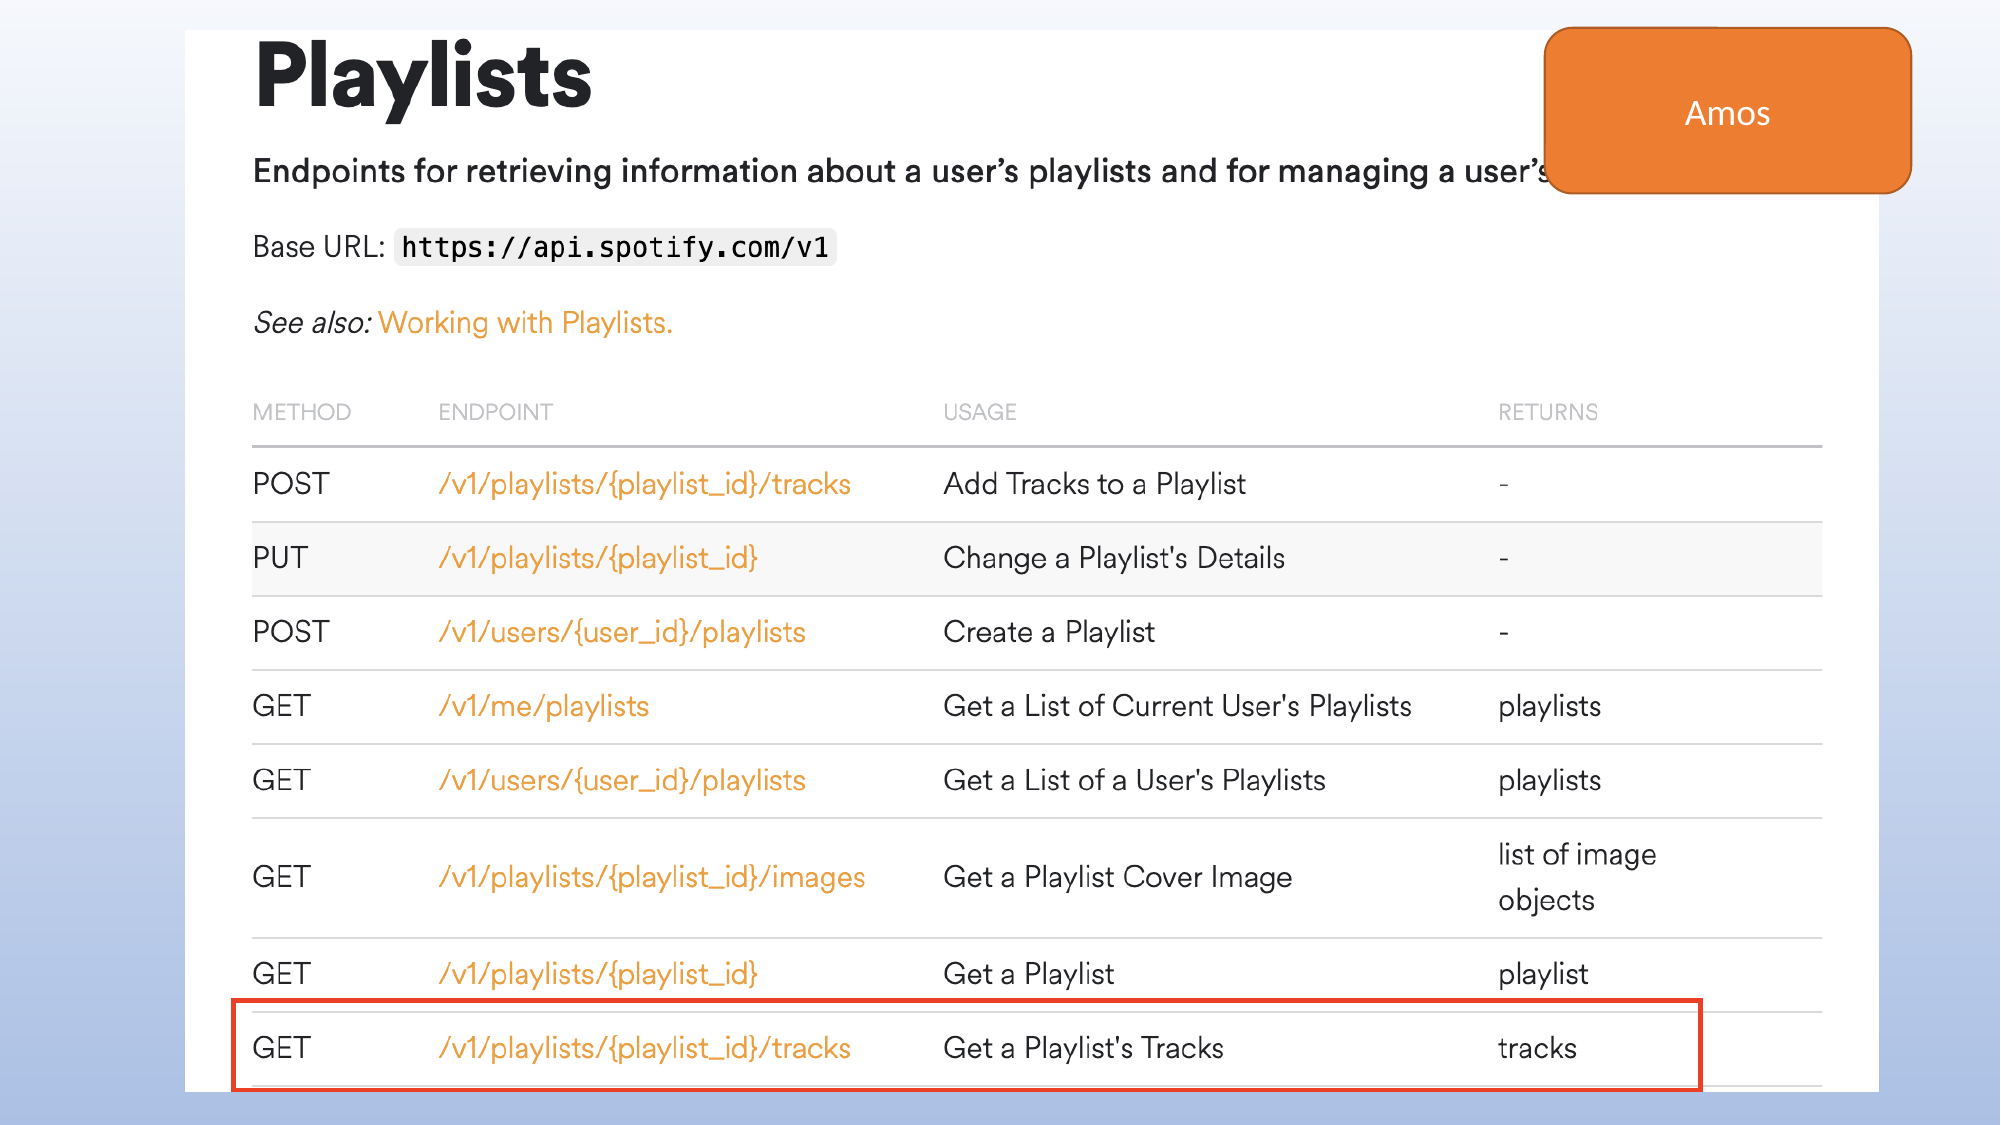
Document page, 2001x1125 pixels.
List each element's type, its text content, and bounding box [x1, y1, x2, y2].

picture [185, 30, 1884, 1095]
text_box Amos [1559, 26, 1913, 195]
